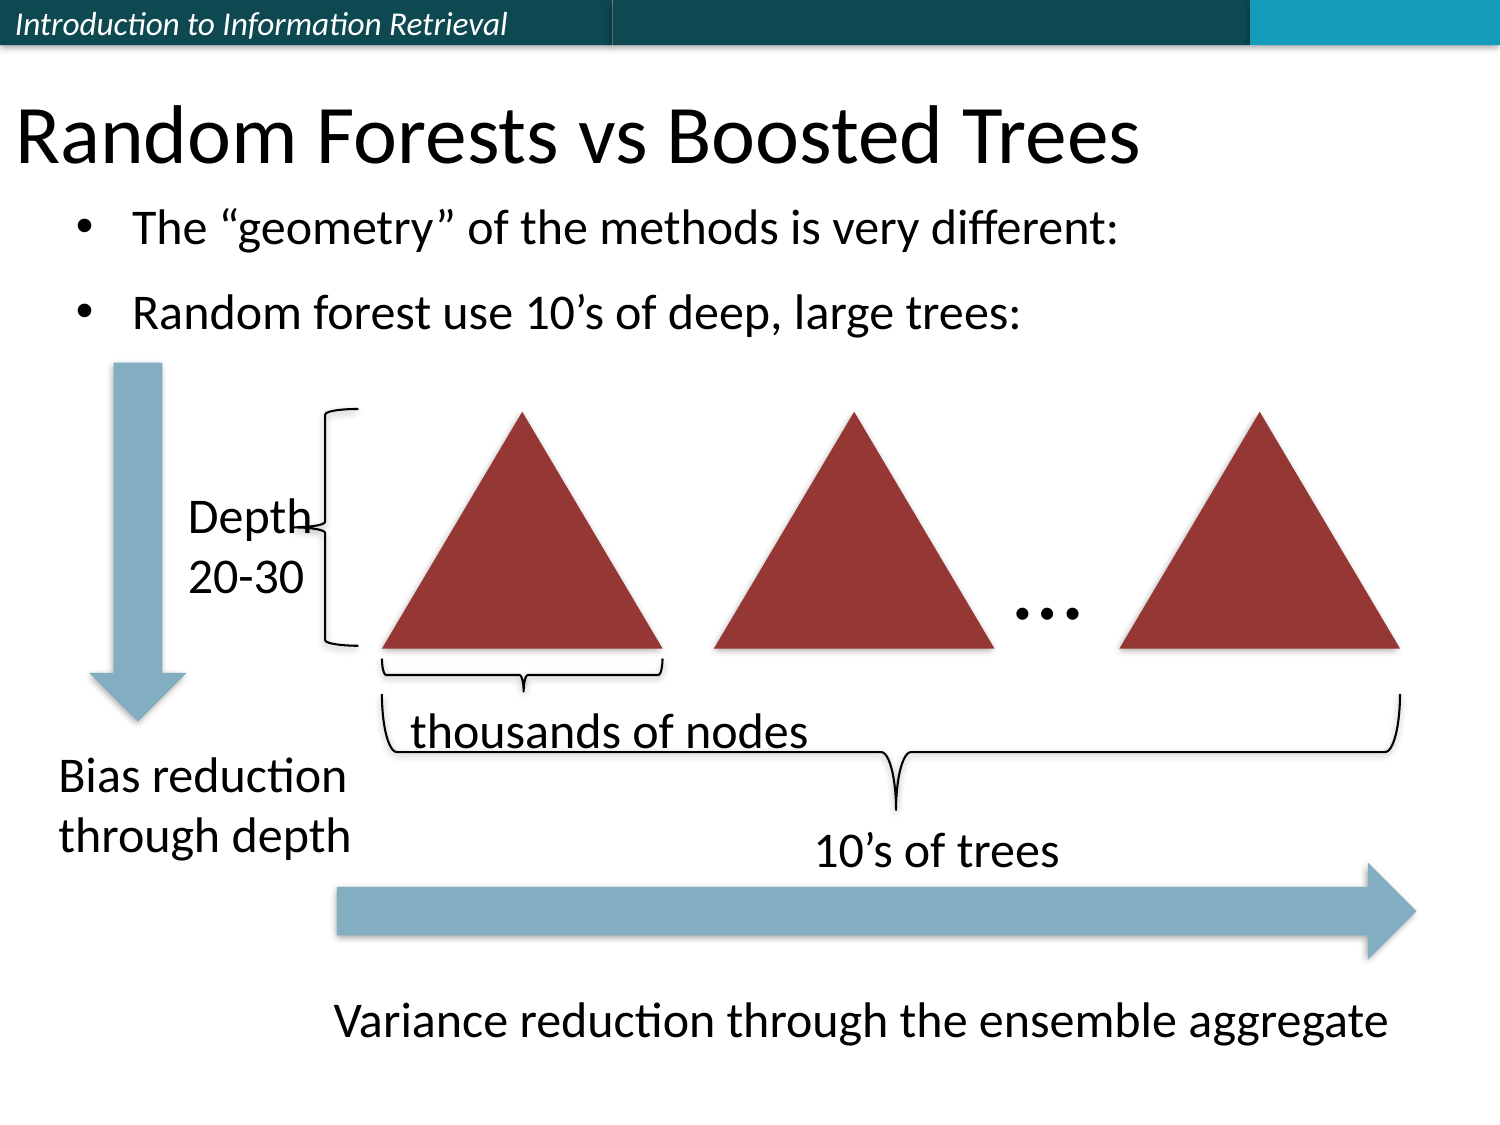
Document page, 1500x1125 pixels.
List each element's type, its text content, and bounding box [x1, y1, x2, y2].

text_box [379, 694, 395, 754]
text_box [713, 410, 996, 650]
text_box [824, 694, 1403, 809]
text_box [379, 658, 665, 691]
text_box Depth 20-30 [173, 476, 339, 612]
text_box thousands of nodes [395, 691, 824, 767]
text_box [381, 410, 664, 650]
text_box Variance reduction through the ensemble aggregate [318, 980, 1405, 1056]
text_box [1118, 410, 1401, 650]
text_box Bias reduction through depth [43, 735, 367, 870]
text_box [88, 361, 188, 723]
text_box The “geometry” of the methods is very different: Random forest use 10’s of deep, large trees: [61, 187, 1425, 348]
title Random Forests vs Boosted Trees [0, 0, 1350, 188]
text_box [336, 861, 1417, 961]
text_box … [999, 512, 1098, 647]
text_box [323, 406, 359, 648]
text_box 10’s of trees [798, 809, 1075, 884]
